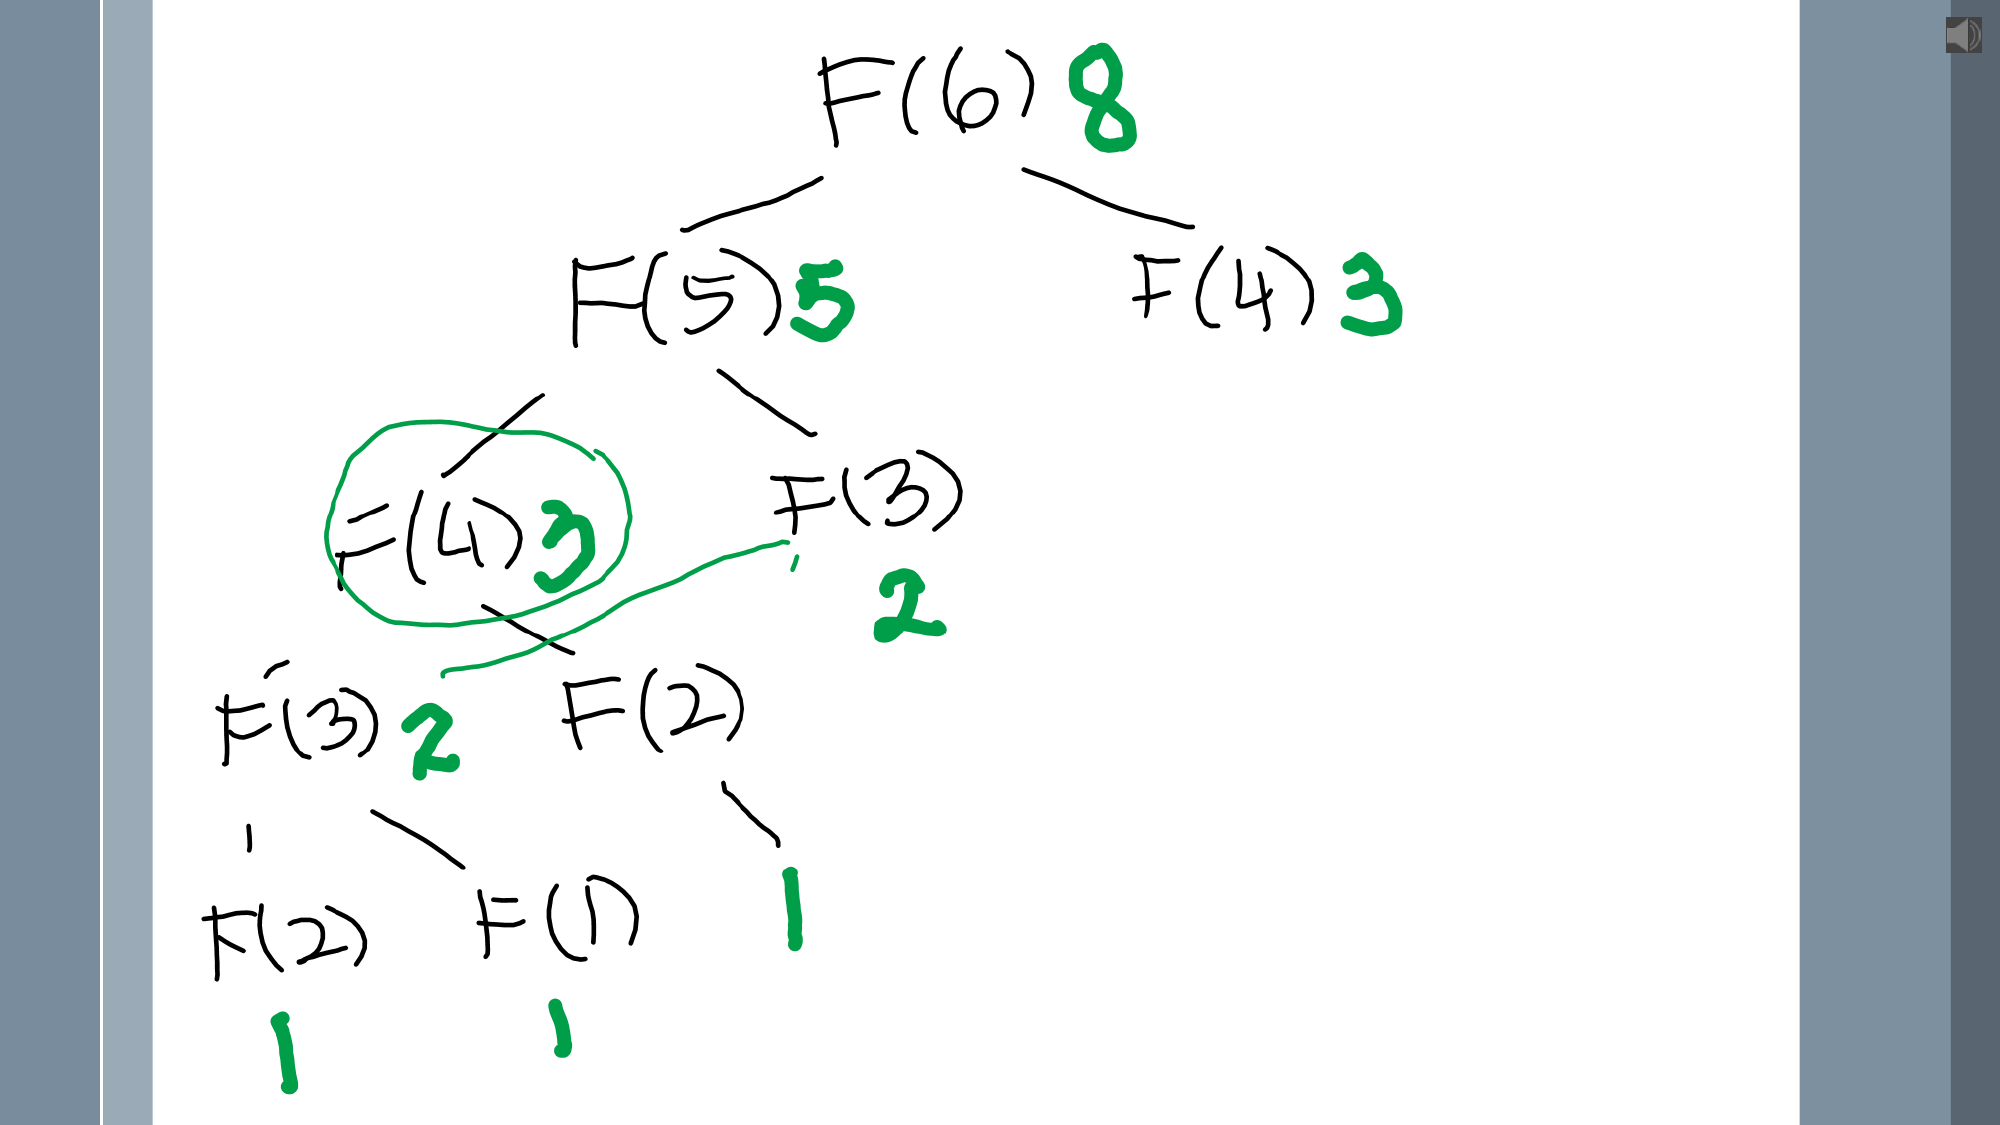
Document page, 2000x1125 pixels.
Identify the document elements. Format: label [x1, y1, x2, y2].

picture [201, 42, 1414, 1106]
text_box [1945, 16, 1983, 55]
